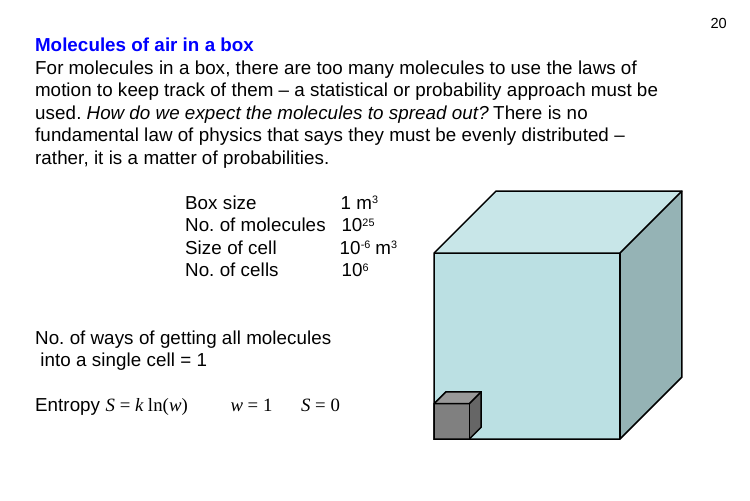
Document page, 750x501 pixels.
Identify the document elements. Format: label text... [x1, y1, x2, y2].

slide_number 20 [558, 10, 734, 46]
text_box Molecules of air in a box For molecules in a box, there are too many molecules to use the laws of motion to keep track of them – a statistical or probability approach must be used. How do we expect the molecules to spread out? There is no fundamental law of physics that says they must be evenly distributed – rather, it is a matter of probabilities. Box size 1 m3 No. of molecules 1025 Size of cell 10-6 m3 No. of cells 106 No. of ways of getting all molecules into a single cell = 1 Entropy S = k ln(w) w = 1 S = 0 [20, 25, 694, 446]
